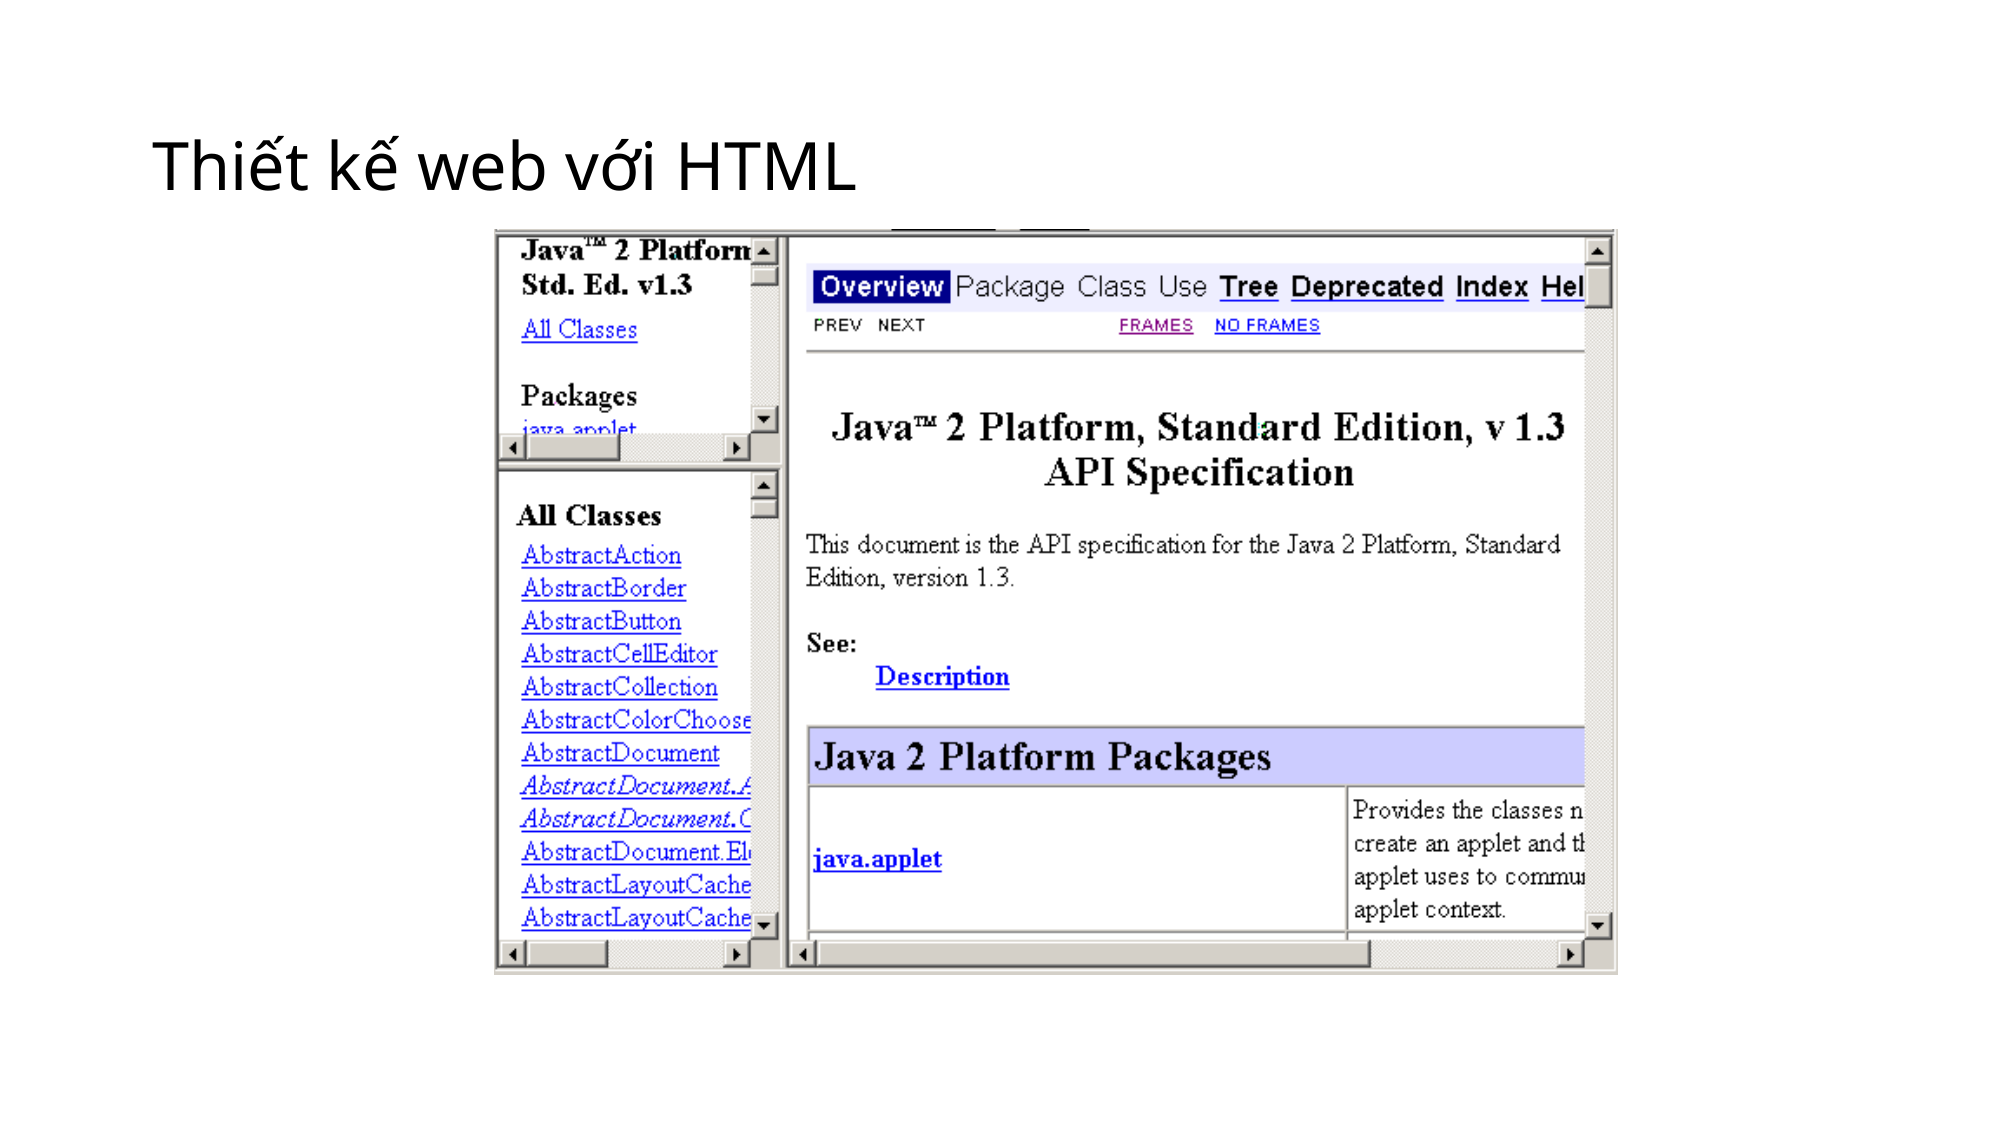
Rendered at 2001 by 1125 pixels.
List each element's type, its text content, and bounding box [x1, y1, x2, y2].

title Thiết kế web với HTML [137, 59, 1863, 278]
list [494, 229, 1618, 975]
